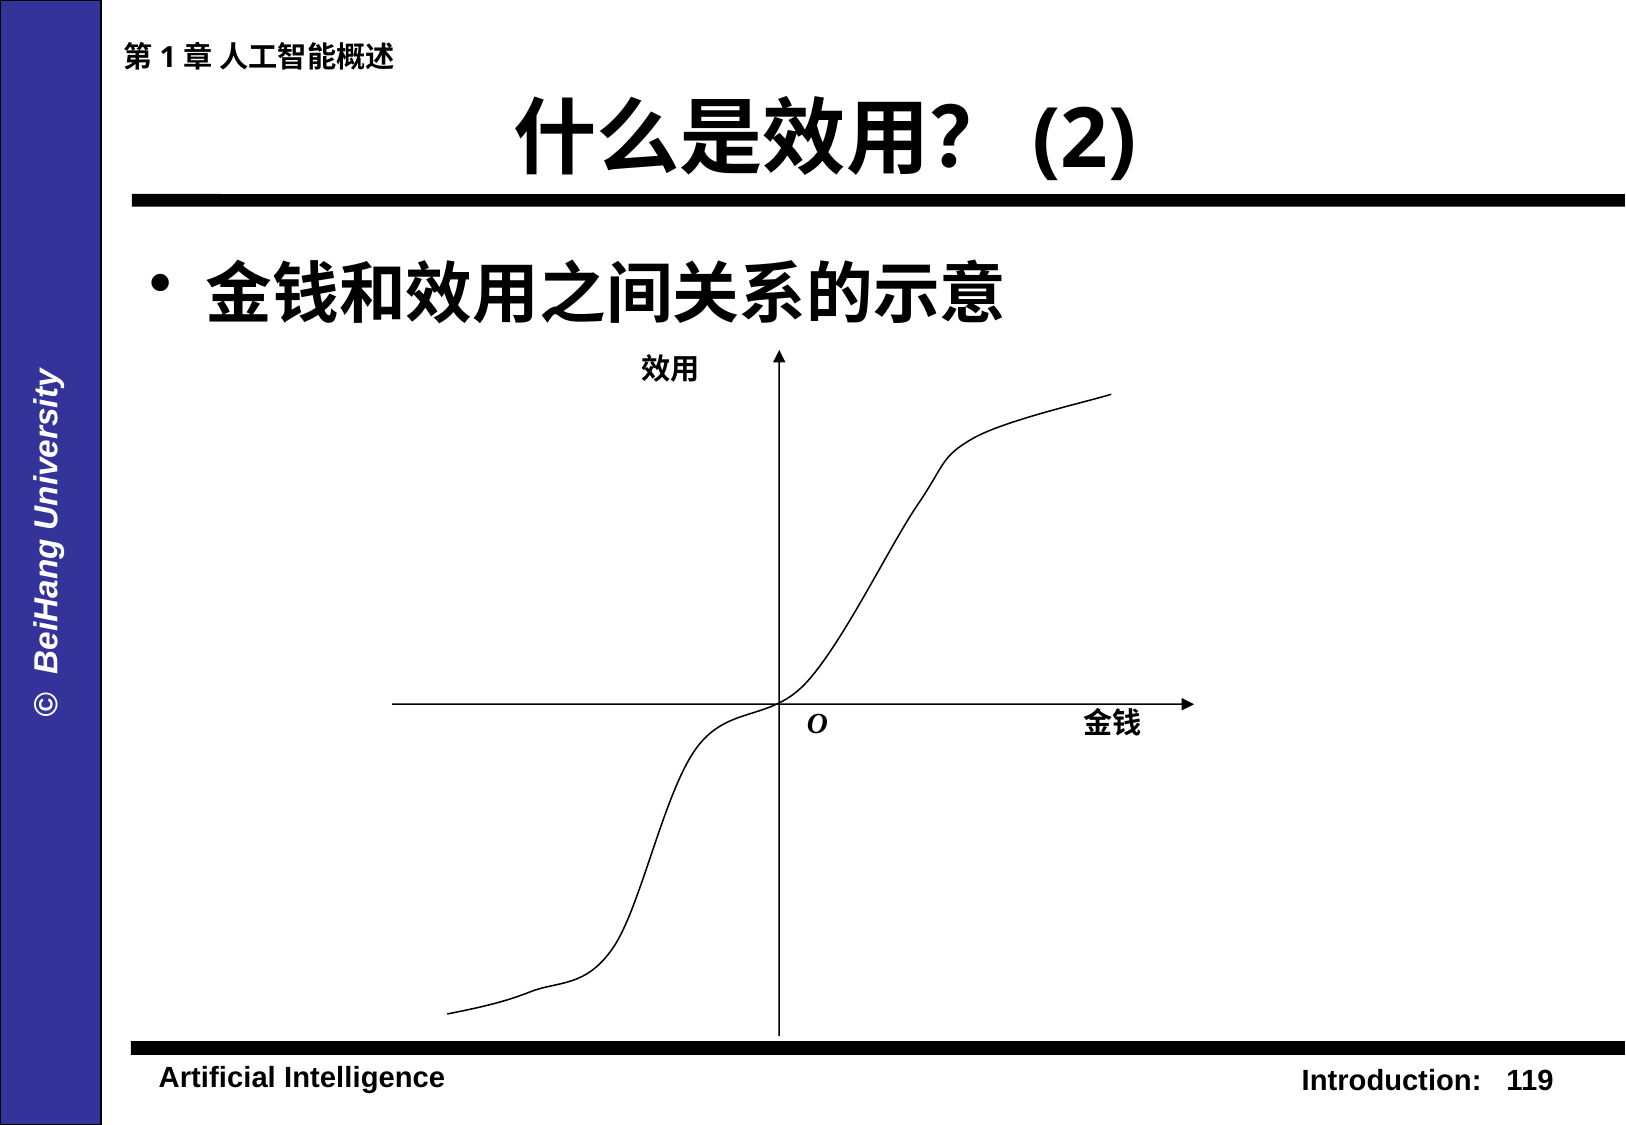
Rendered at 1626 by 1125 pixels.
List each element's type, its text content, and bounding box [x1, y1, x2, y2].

list 金钱和效用之间关系的示意 [134, 243, 1516, 1012]
title 什么是效用？(2) [134, 69, 1516, 199]
text_box 第1章 人工智能概述 [0, 30, 519, 81]
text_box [364, 349, 1222, 1037]
